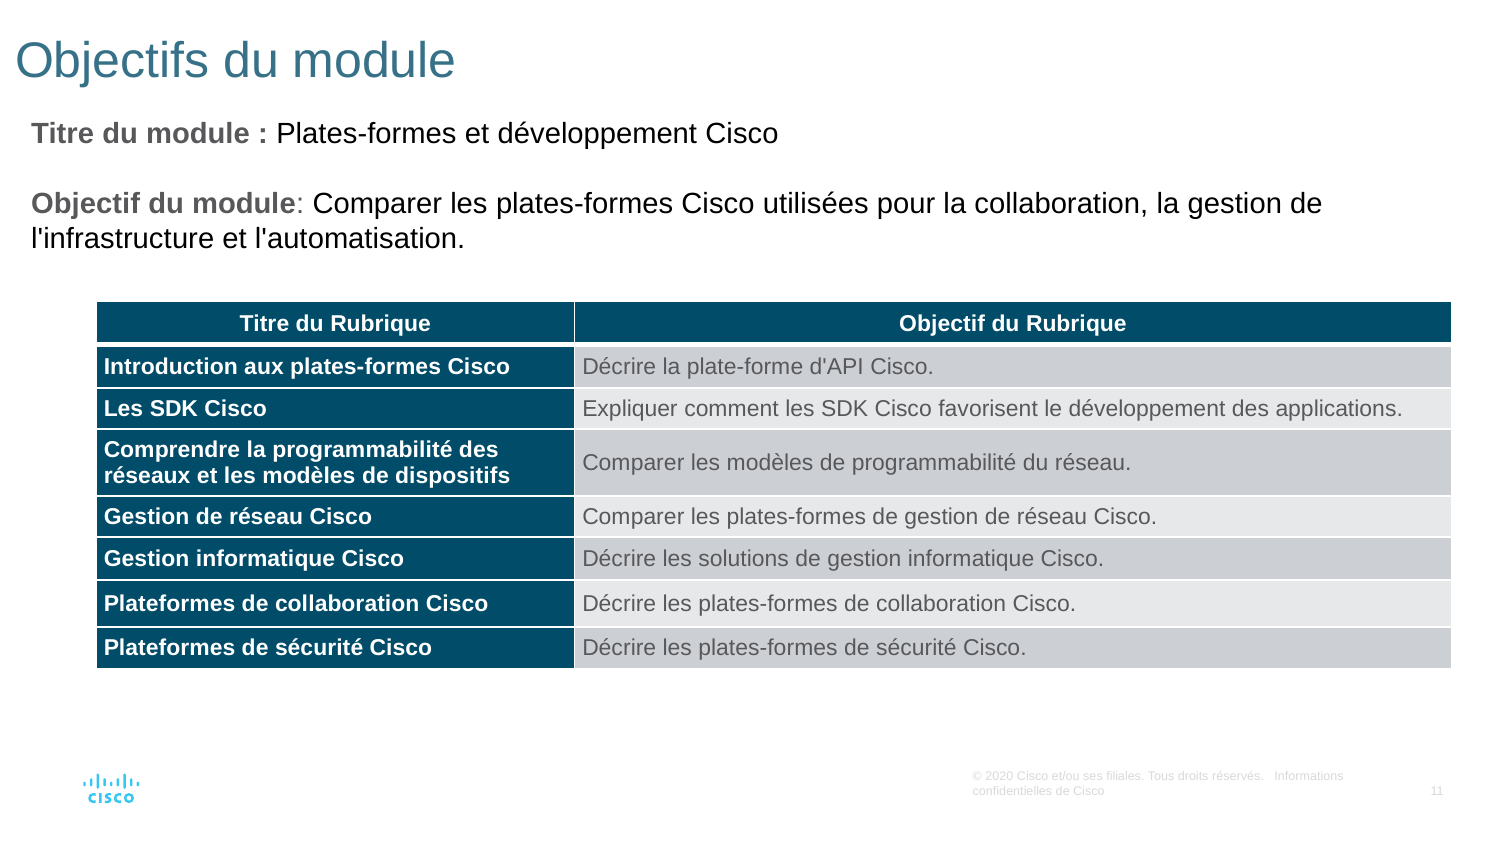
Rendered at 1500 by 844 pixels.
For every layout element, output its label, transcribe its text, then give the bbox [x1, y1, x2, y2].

table_cell Les SDK Cisco [97, 389, 574, 428]
table_cell Gestion de réseau Cisco [97, 497, 574, 536]
table_cell Introduction aux plates-formes Cisco [97, 347, 574, 387]
table_header Titre du Rubrique [97, 302, 574, 342]
title Objectifs du module [0, 6, 1500, 108]
table_cell Plateformes de collaboration Cisco [97, 581, 574, 626]
table_cell Comparer les plates-formes de gestion de réseau Cisco. [575, 497, 1451, 536]
table_cell Décrire les plates-formes de sécurité Cisco. [575, 628, 1451, 668]
table_cell Plateformes de sécurité Cisco [97, 628, 574, 668]
table_cell Comprendre la programmabilité des réseaux et les modèles de dispositifs [97, 430, 574, 495]
table_cell Comparer les modèles de programmabilité du réseau. [575, 430, 1451, 495]
list Titre du module : Plates-formes et développement Cisco Objectif du module: Comparer les plates-formes Cisco utilisées pour la collaboration, la gestion de l'infrastructure et l'automatisation. [16, 107, 1449, 244]
table_cell Expliquer comment les SDK Cisco favorisent le développement des applications. [575, 389, 1451, 428]
table_cell Décrire la plate-forme d'API Cisco. [575, 347, 1451, 387]
table_cell Gestion informatique Cisco [97, 538, 574, 579]
table_cell Décrire les solutions de gestion informatique Cisco. [575, 538, 1451, 579]
table_cell Décrire les plates-formes de collaboration Cisco. [575, 581, 1451, 626]
table_header Objectif du Rubrique [575, 302, 1451, 342]
